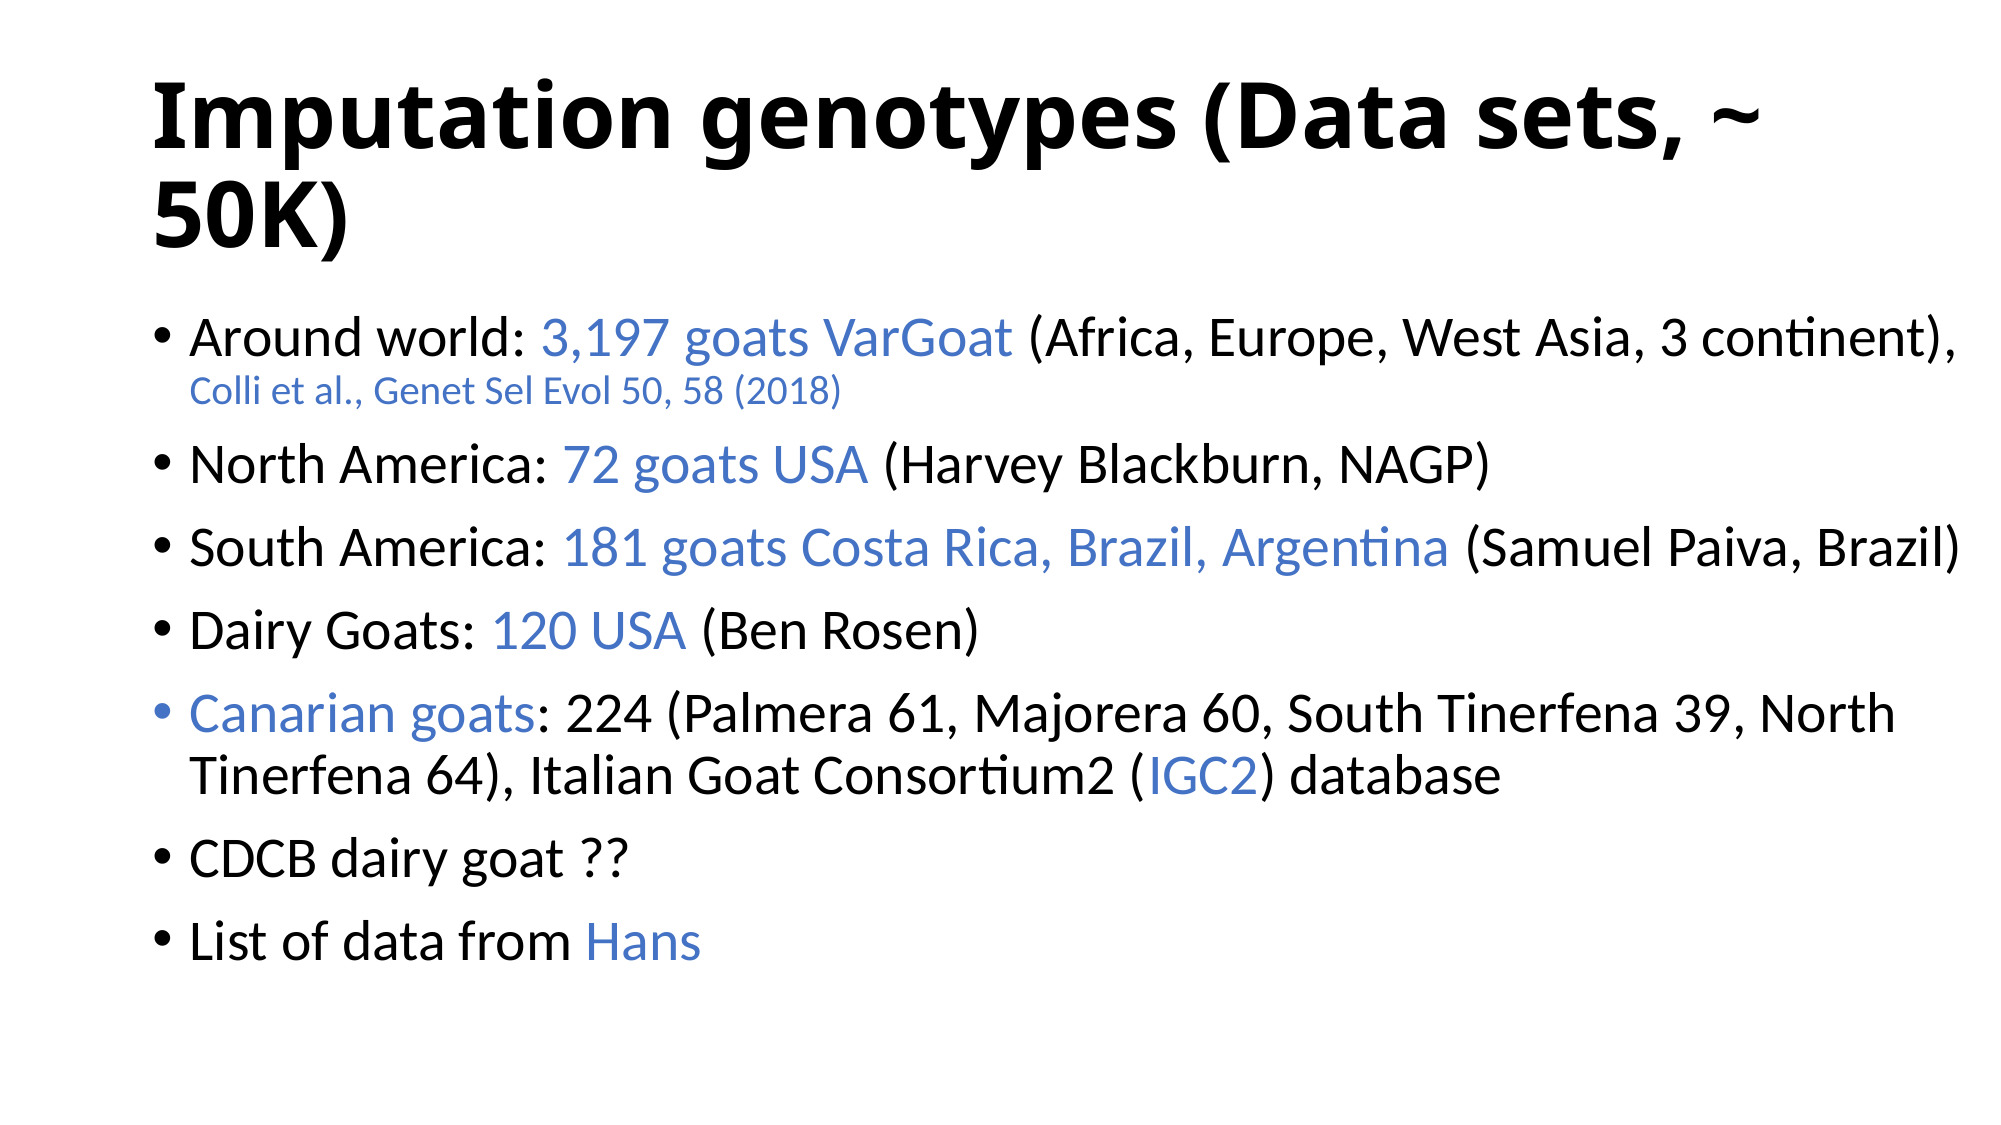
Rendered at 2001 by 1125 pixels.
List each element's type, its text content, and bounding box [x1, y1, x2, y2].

list Around world: 3,197 goats VarGoat (Africa, Europe, West Asia, 3 continent), Colli et al., Genet Sel Evol 50, 58 (2018) North America: 72 goats USA (Harvey Blackburn, NAGP) South America: 181 goats Costa Rica, Brazil, Argentina (Samuel Paiva, Brazil) Dairy Goats: 120 USA (Ben Rosen) Canarian goats: 224 (Palmera 61, Majorera 60, South Tinerfena 39, North Tinerfena 64), Italian Goat Consortium2 (IGC2) database CDCB dairy goat ?? List of data from Hans [137, 299, 1984, 1014]
title Imputation genotypes (Data sets, ~ 50K) [137, 59, 1863, 278]
